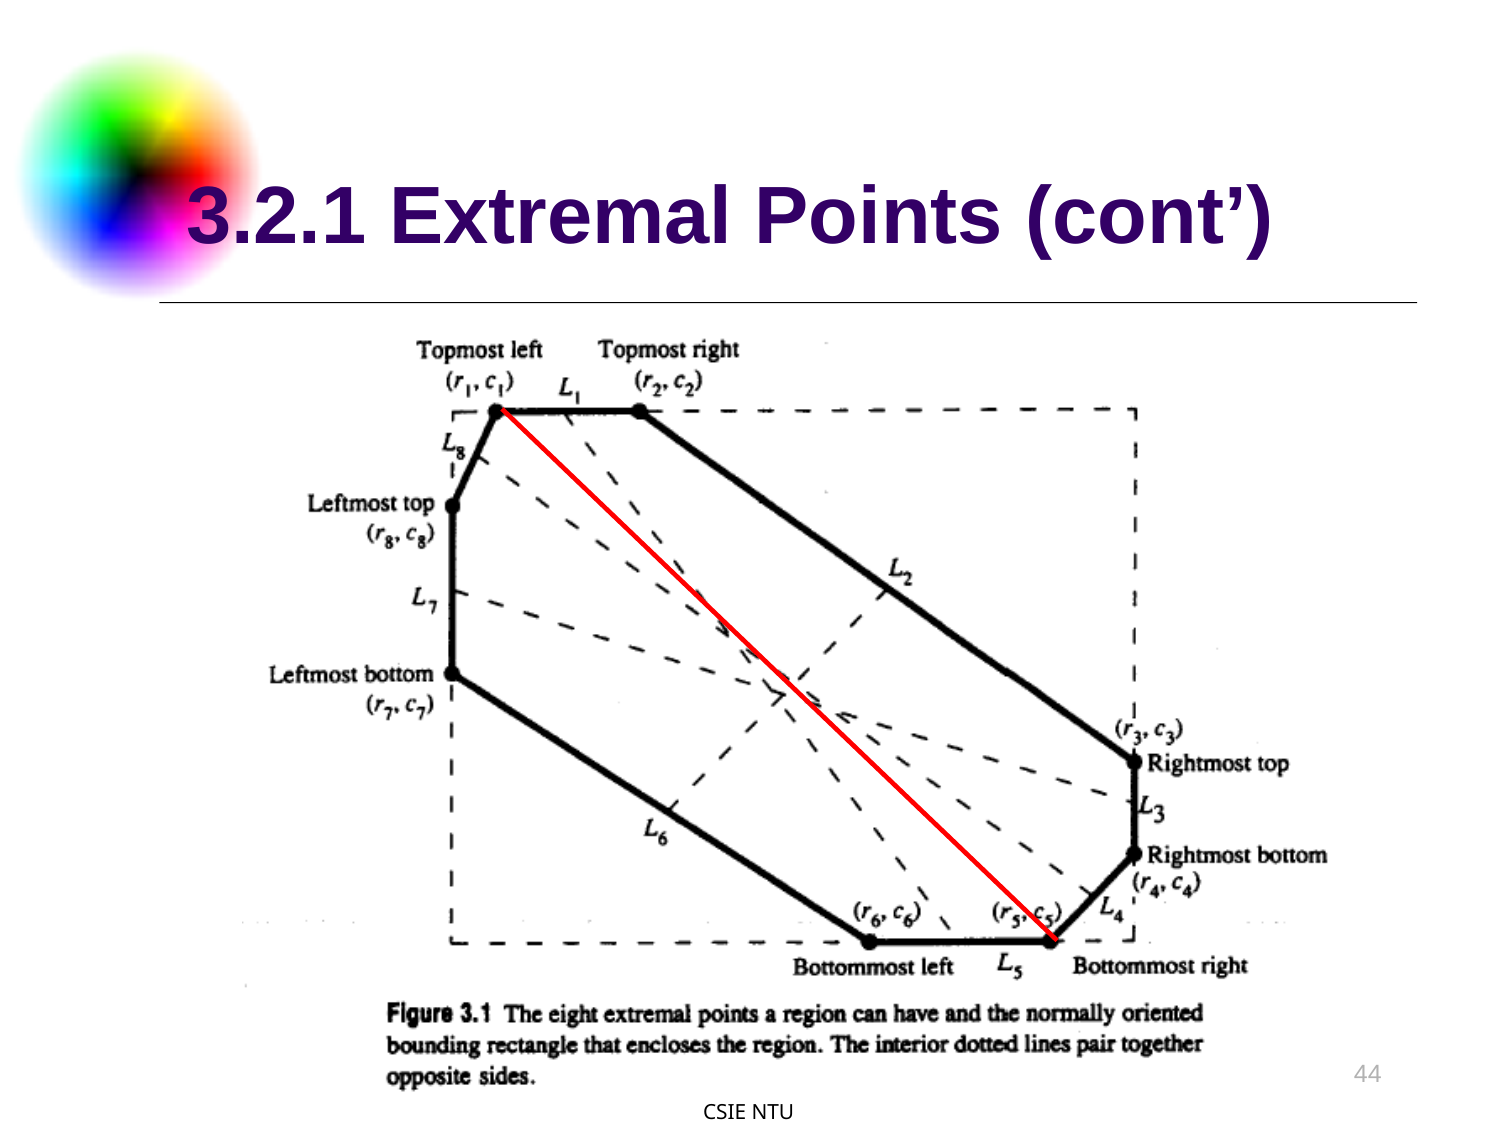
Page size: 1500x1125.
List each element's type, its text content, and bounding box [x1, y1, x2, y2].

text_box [501, 408, 1058, 941]
title 3.2.1 Extremal Points (cont’) [171, 54, 1500, 268]
footer DC & CV Lab. CSIE NTU [511, 1095, 987, 1125]
picture [0, 42, 272, 318]
slide_number 44 [1059, 1042, 1397, 1103]
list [242, 314, 1341, 1095]
